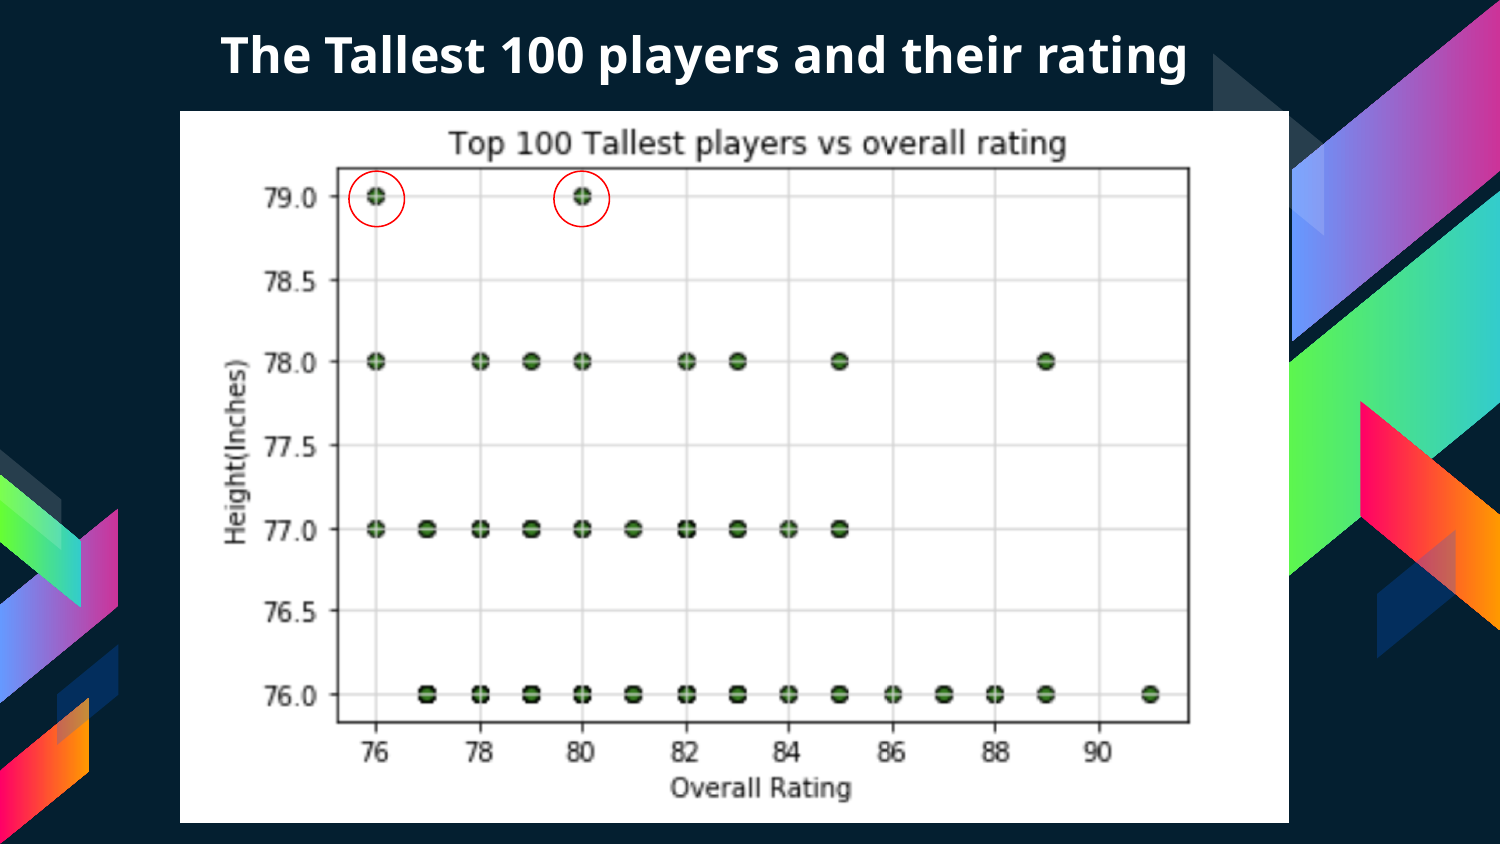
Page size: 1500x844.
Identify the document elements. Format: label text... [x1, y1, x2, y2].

picture [180, 110, 1290, 823]
title The Tallest 100 players and their rating [95, 20, 1328, 99]
